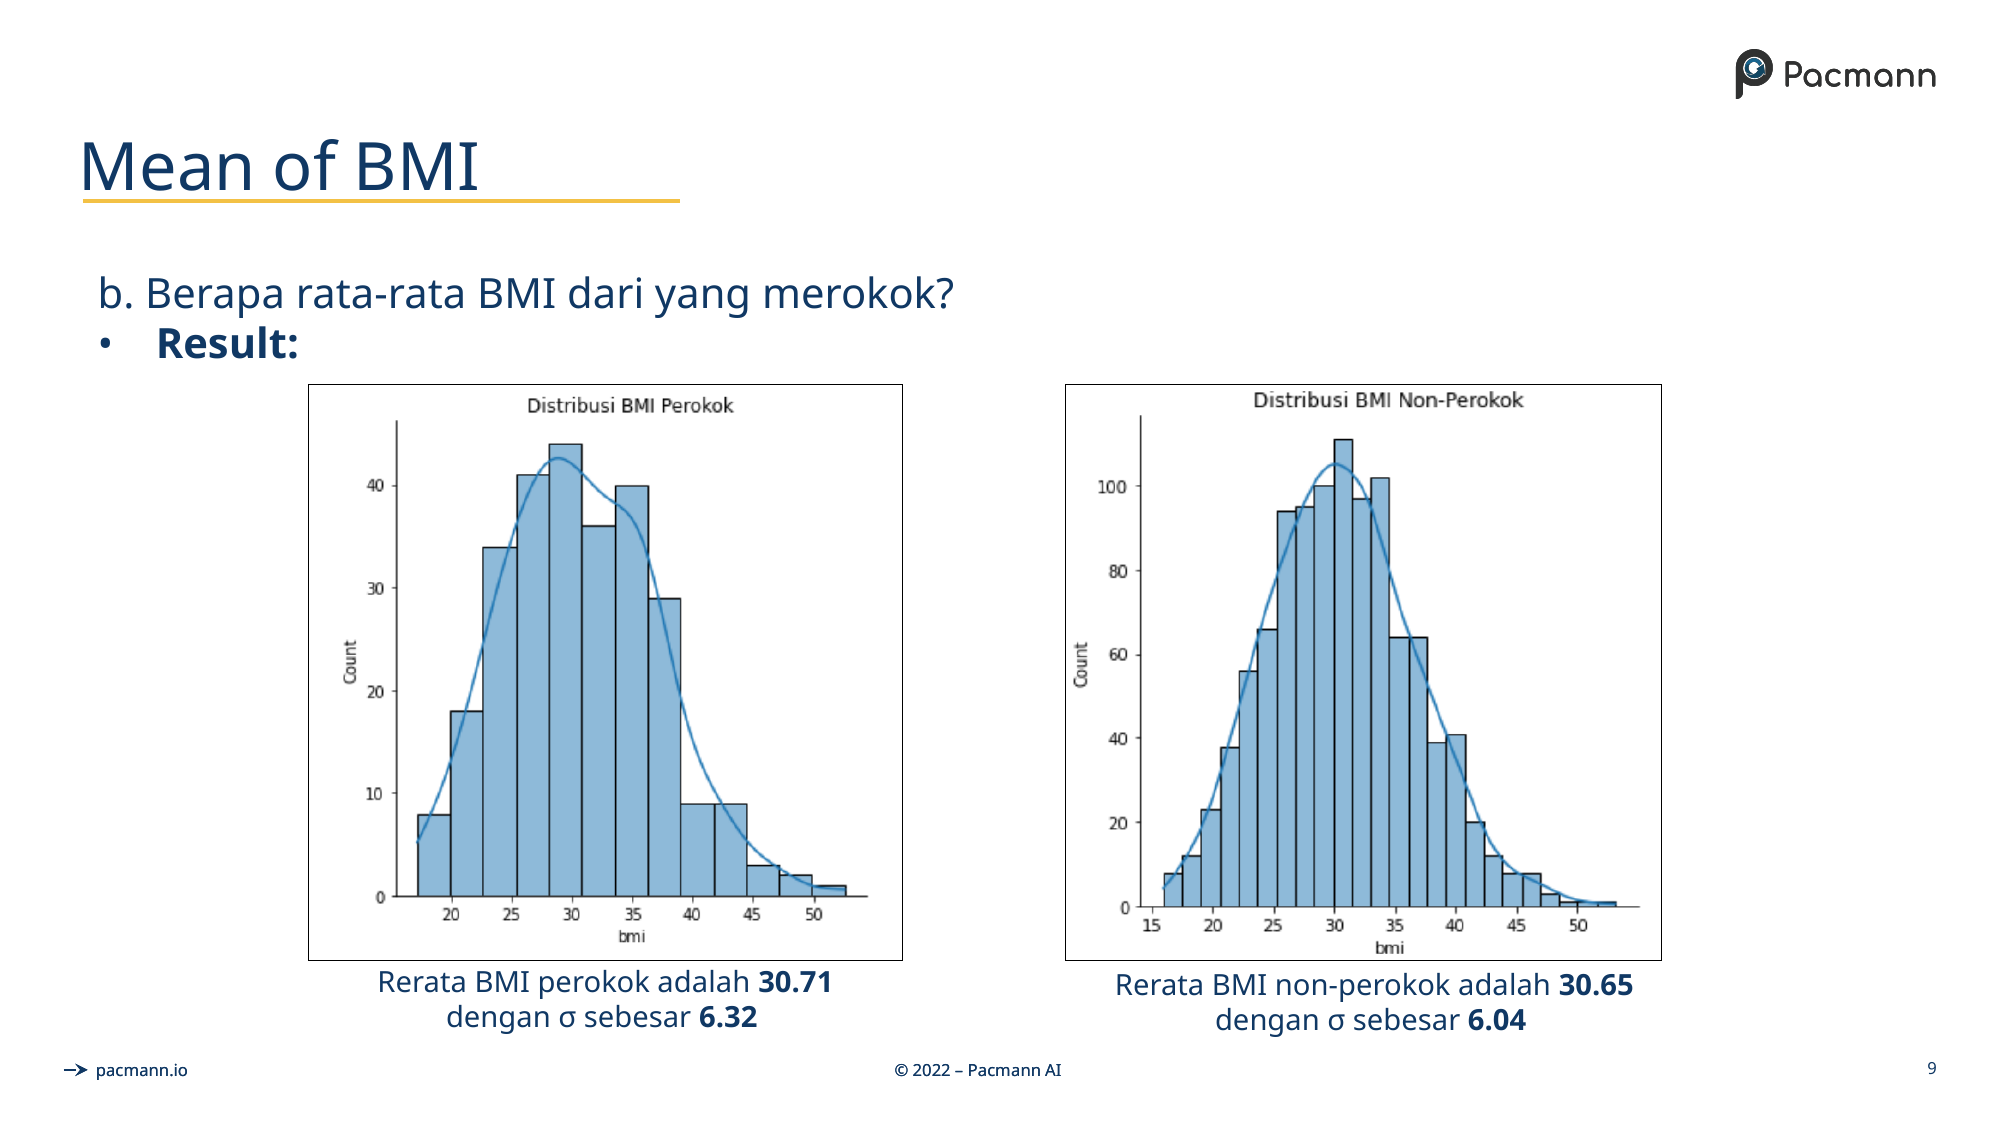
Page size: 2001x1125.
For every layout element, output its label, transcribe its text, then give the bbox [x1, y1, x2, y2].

text_box b. Berapa rata-rata BMI dari yang merokok? Result: [65, 259, 1934, 575]
text_box Rerata BMI perokok adalah 30.71 dengan σ sebesar 6.32 [335, 969, 876, 1067]
picture [1707, 36, 1966, 112]
picture [308, 384, 903, 961]
picture [1065, 384, 1662, 961]
text_box Rerata BMI non-perokok adalah 30.65 dengan σ sebesar 6.04 [1064, 936, 1685, 1067]
title Mean of BMI [63, 59, 1935, 278]
